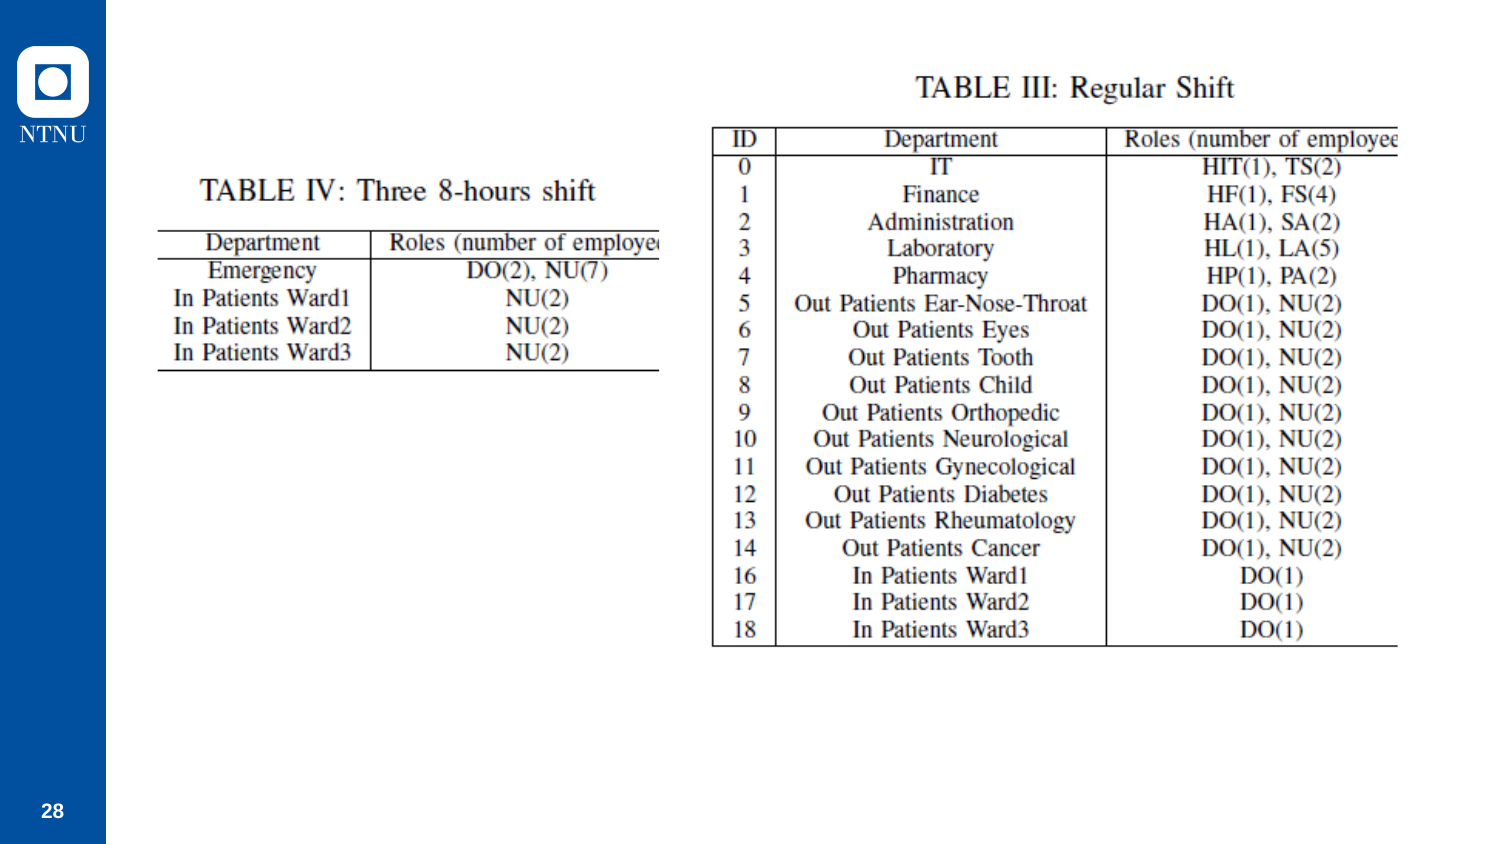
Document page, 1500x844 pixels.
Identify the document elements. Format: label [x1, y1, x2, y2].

picture [157, 156, 660, 401]
picture [0, 0, 106, 844]
picture [697, 57, 1398, 664]
